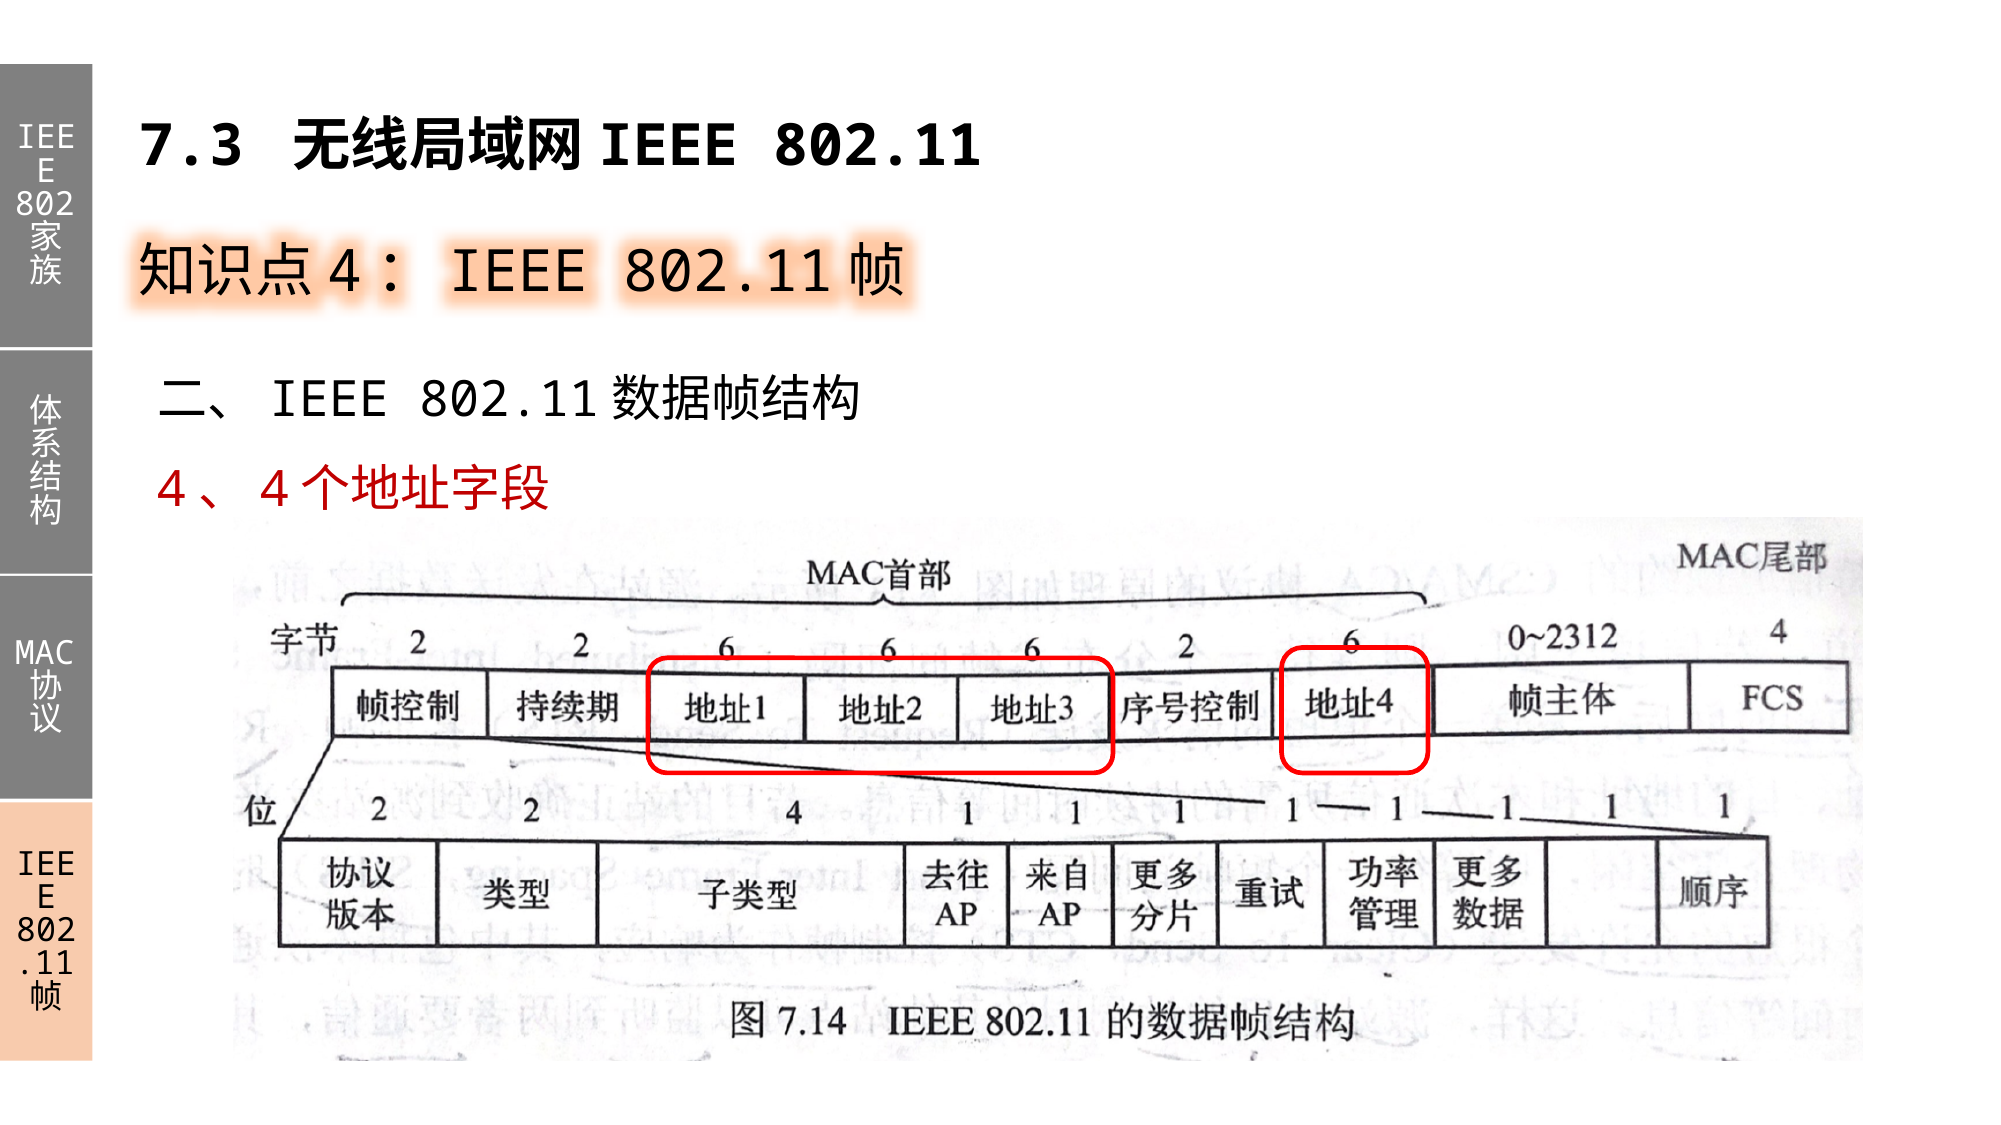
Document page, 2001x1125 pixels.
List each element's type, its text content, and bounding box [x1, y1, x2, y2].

text_box 7.3 无线局域网IEEE 802.11 [120, 97, 1568, 153]
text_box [0, 64, 93, 1061]
text_box 二、IEEE 802.11数据帧结构 4、4个地址字段 [142, 328, 1945, 614]
text_box 知识点4：IEEE 802.11帧 [120, 172, 1945, 329]
picture [233, 517, 1863, 1061]
